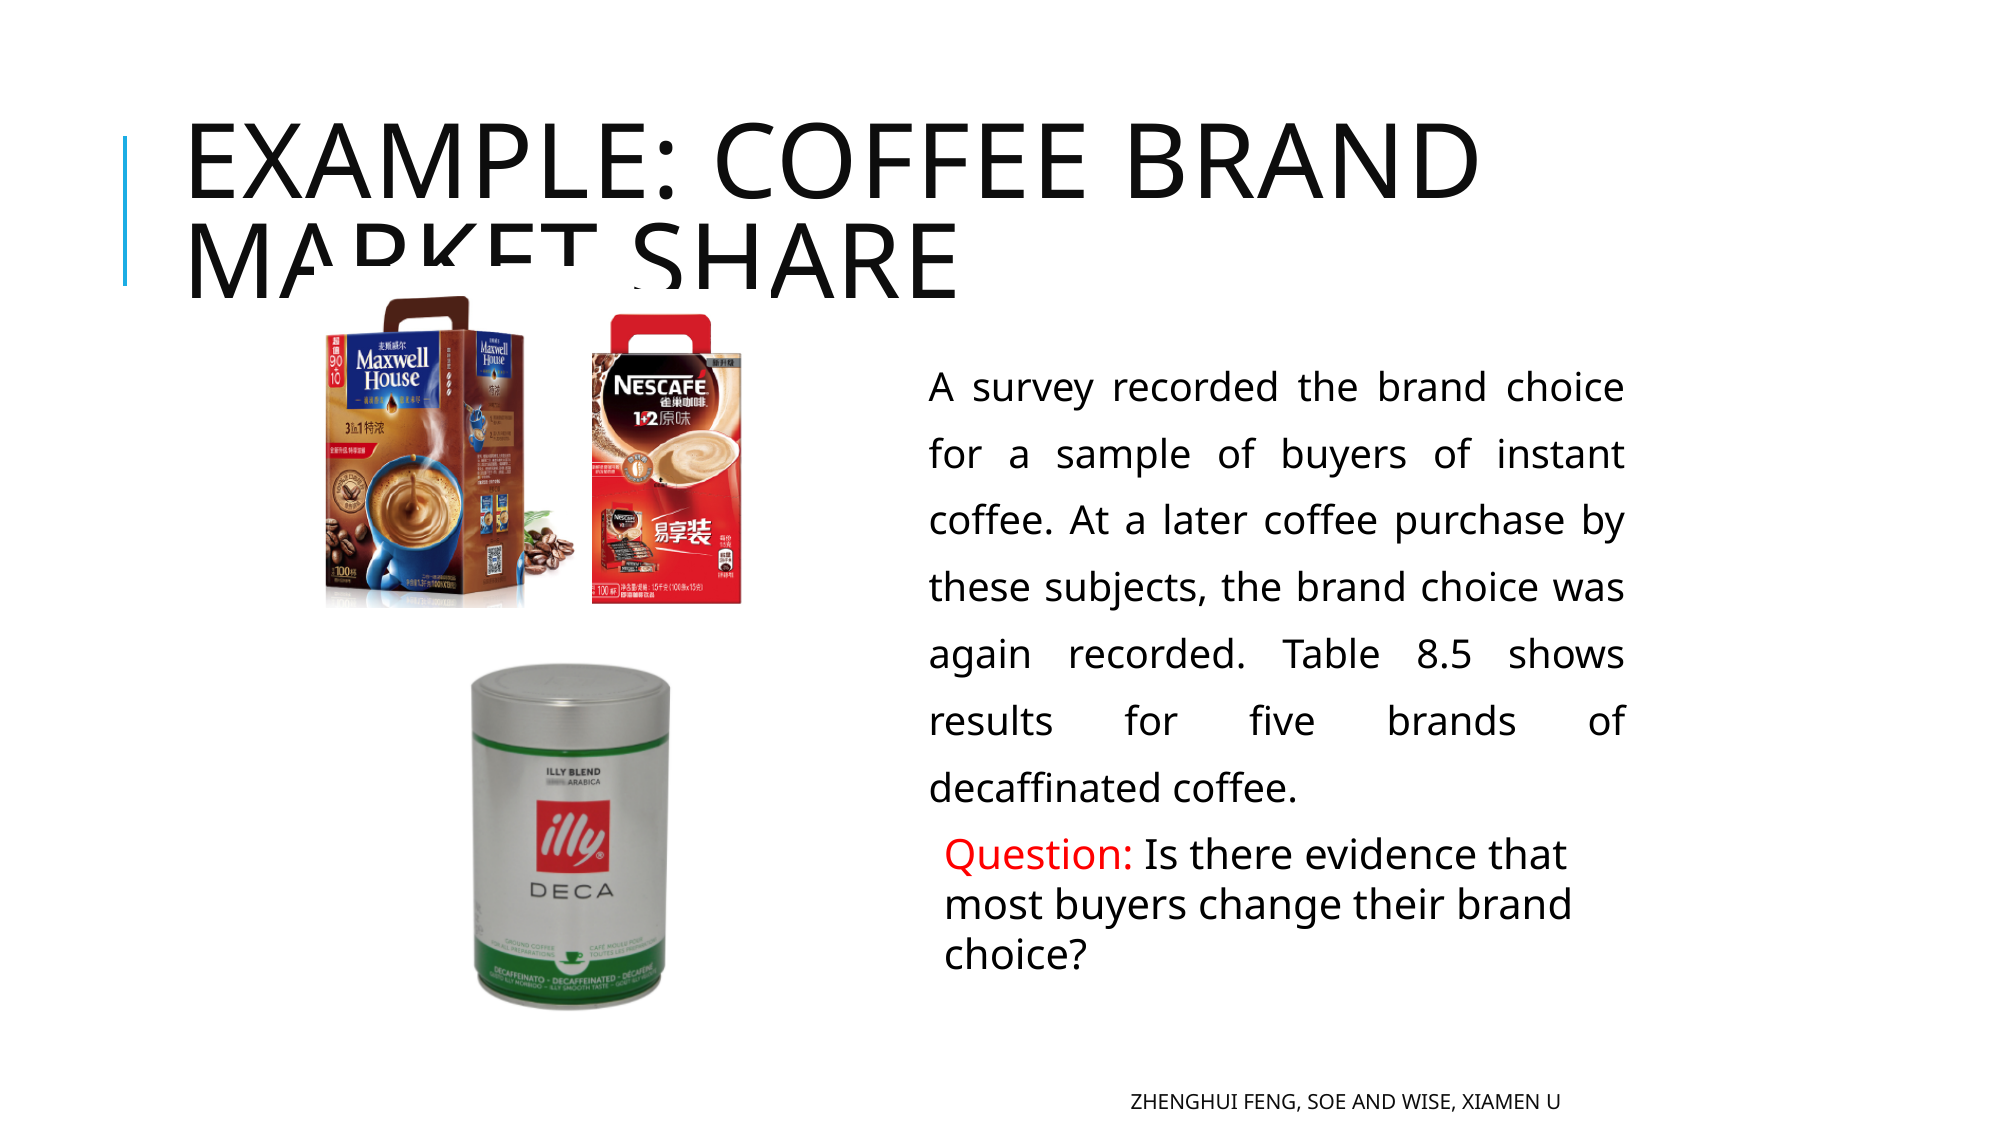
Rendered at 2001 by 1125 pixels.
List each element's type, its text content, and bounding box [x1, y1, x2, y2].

picture [314, 266, 771, 1030]
text_box Question: Is there evidence that most buyers change their brand choice? [929, 820, 1662, 986]
list A survey recorded the brand choice for a sample of buyers of instant coffee. At a later coffee purchase by these subjects, the brand choice was again recorded. Table 8.5 shows results for five brands of decaffinated coffee. [906, 334, 1633, 821]
footer Zhenghui Feng, SOE and WISE, Xiamen U [976, 1082, 1577, 1120]
title Example: Coffee brand market share [168, 96, 1763, 342]
